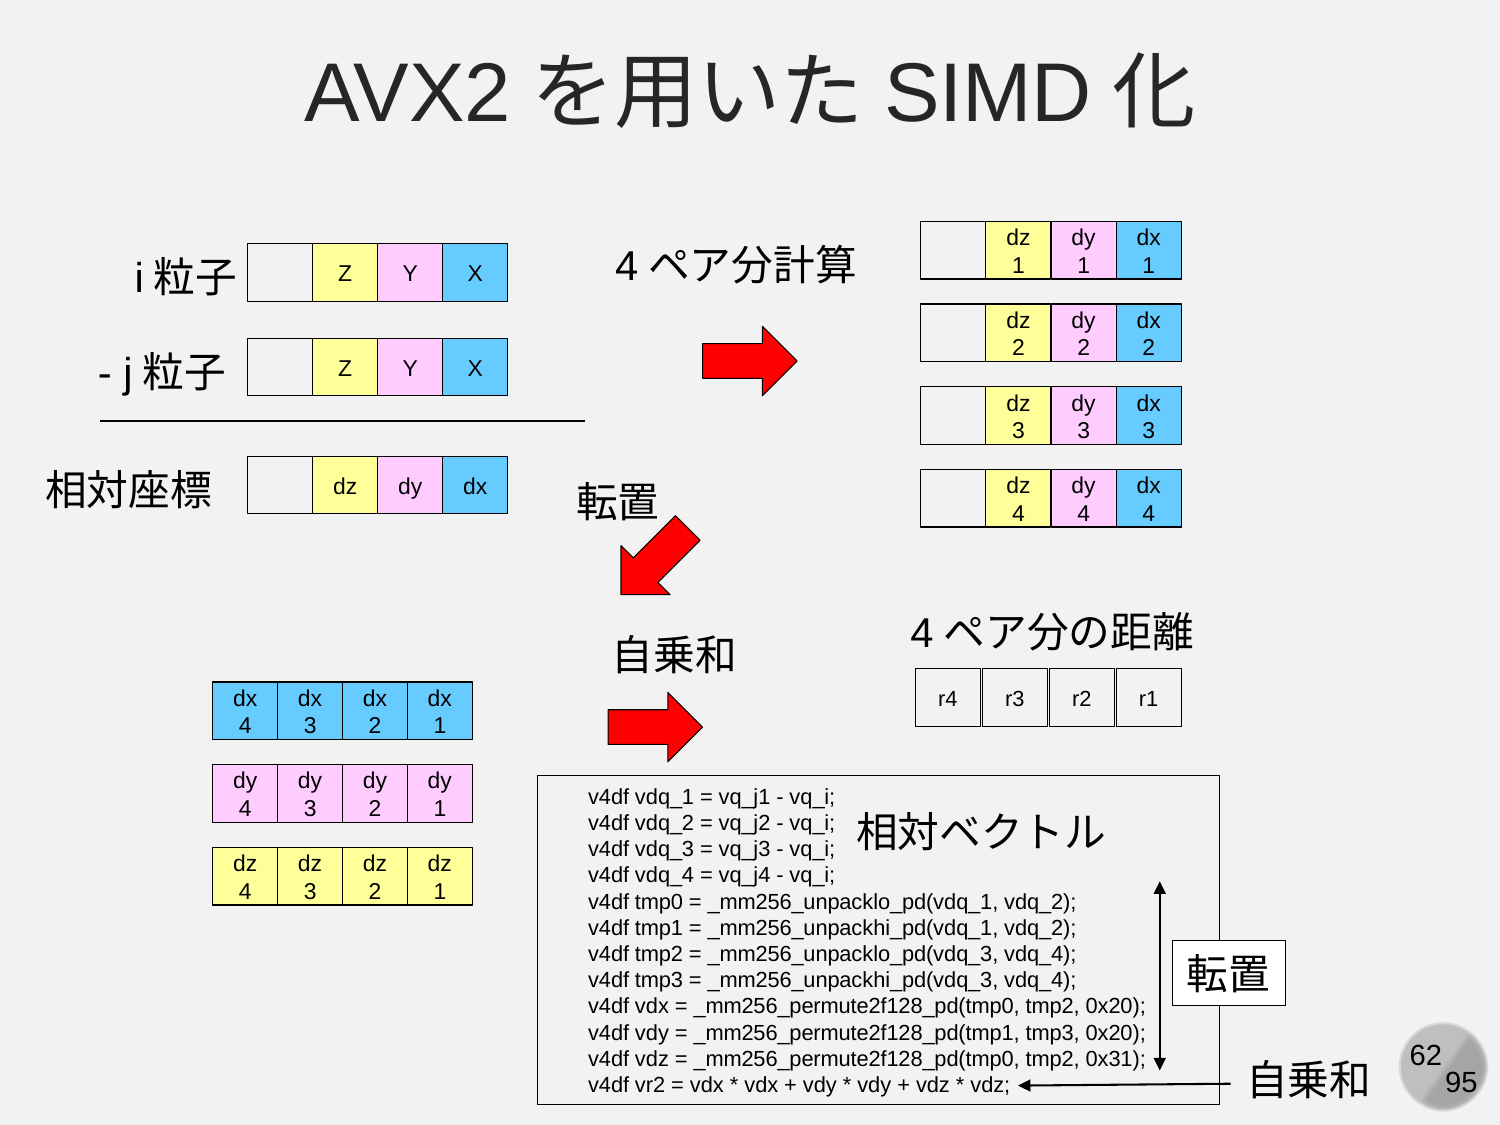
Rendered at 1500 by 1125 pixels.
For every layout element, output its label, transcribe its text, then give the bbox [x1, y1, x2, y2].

text_box [920, 386, 985, 445]
text_box Y [377, 243, 442, 302]
text_box dy2 [1051, 303, 1116, 362]
text_box Z [312, 243, 377, 302]
text_box dy3 [1051, 386, 1116, 445]
text_box dx2 [1116, 303, 1182, 362]
text_box dx2 [343, 681, 408, 740]
text_box [620, 515, 701, 596]
text_box 相対座標 [30, 456, 228, 521]
text_box dx4 [212, 681, 278, 740]
text_box dy1 [1051, 221, 1116, 280]
text_box dx4 [1116, 469, 1182, 528]
text_box dz1 [985, 221, 1051, 280]
text_box dx3 [1116, 386, 1182, 445]
text_box r1 [1116, 668, 1182, 727]
text_box [247, 338, 312, 396]
text_box [920, 303, 985, 362]
text_box Z [312, 338, 377, 396]
list AVX2を用いたSIMD化 [0, 31, 1500, 155]
text_box dy [377, 456, 442, 514]
text_box dz3 [985, 386, 1051, 445]
text_box [607, 691, 703, 763]
text_box dz4 [212, 847, 278, 906]
text_box X [442, 243, 508, 302]
text_box dy4 [212, 764, 278, 823]
text_box dz [312, 456, 377, 514]
text_box r2 [1049, 668, 1115, 727]
text_box v4df vdq_1 = vq_j1 - vq_i; v4df vdq_2 = vq_j2 - vq_i; v4df vdq_3 = vq_j3 - vq_i; v4df vdq_4 = vq_j4 - vq_i; v4df tmp0 = _mm256_unpacklo_pd(vdq_1, vdq_2); v4df tmp1 = _mm256_unpackhi_pd(vdq_1, vdq_2); v4df tmp2 = _mm256_unpacklo_pd(vdq_3, vdq_4); v4df tmp3 = _mm256_unpackhi_pd(vdq_3, vdq_4); v4df vdx = _mm256_permute2f128_pd(tmp0, tmp2, 0x20); v4df vdy = _mm256_permute2f128_pd(tmp1, tmp3, 0x20); v4df vdz = _mm256_permute2f128_pd(tmp0, tmp2, 0x31); v4df vr2 = vdx * vdx + vdy * vdy + vdz * vdz; [537, 775, 1220, 1105]
text_box dz1 [408, 847, 473, 906]
text_box dx [442, 456, 508, 514]
text_box dx3 [278, 681, 343, 740]
text_box 転置 [561, 468, 675, 533]
text_box X [442, 338, 508, 396]
text_box 相対ベクトル [841, 798, 1122, 864]
text_box [920, 221, 985, 280]
text_box Y [377, 338, 442, 396]
text_box i粒子 [119, 243, 253, 309]
text_box dy4 [1051, 469, 1116, 528]
text_box 転置 [1172, 940, 1286, 1006]
text_box dz3 [278, 847, 343, 906]
text_box dy3 [278, 764, 343, 823]
text_box 4ペア分の距離 [895, 597, 1209, 663]
text_box 4ペア分計算 [600, 231, 872, 297]
text_box [920, 469, 985, 528]
text_box dy2 [343, 764, 408, 823]
text_box - j粒子 [83, 338, 241, 403]
text_box dz4 [985, 469, 1051, 528]
text_box 自乗和 [1231, 1046, 1387, 1112]
text_box dz2 [343, 847, 408, 906]
text_box [253, 243, 312, 302]
text_box r4 [915, 668, 981, 727]
text_box dx1 [1116, 221, 1182, 280]
text_box [247, 456, 312, 514]
text_box dy1 [408, 764, 473, 823]
text_box dz2 [985, 303, 1051, 362]
text_box 自乗和 [597, 621, 753, 687]
text_box [702, 325, 798, 397]
text_box dx1 [408, 681, 473, 740]
text_box r3 [982, 668, 1048, 727]
